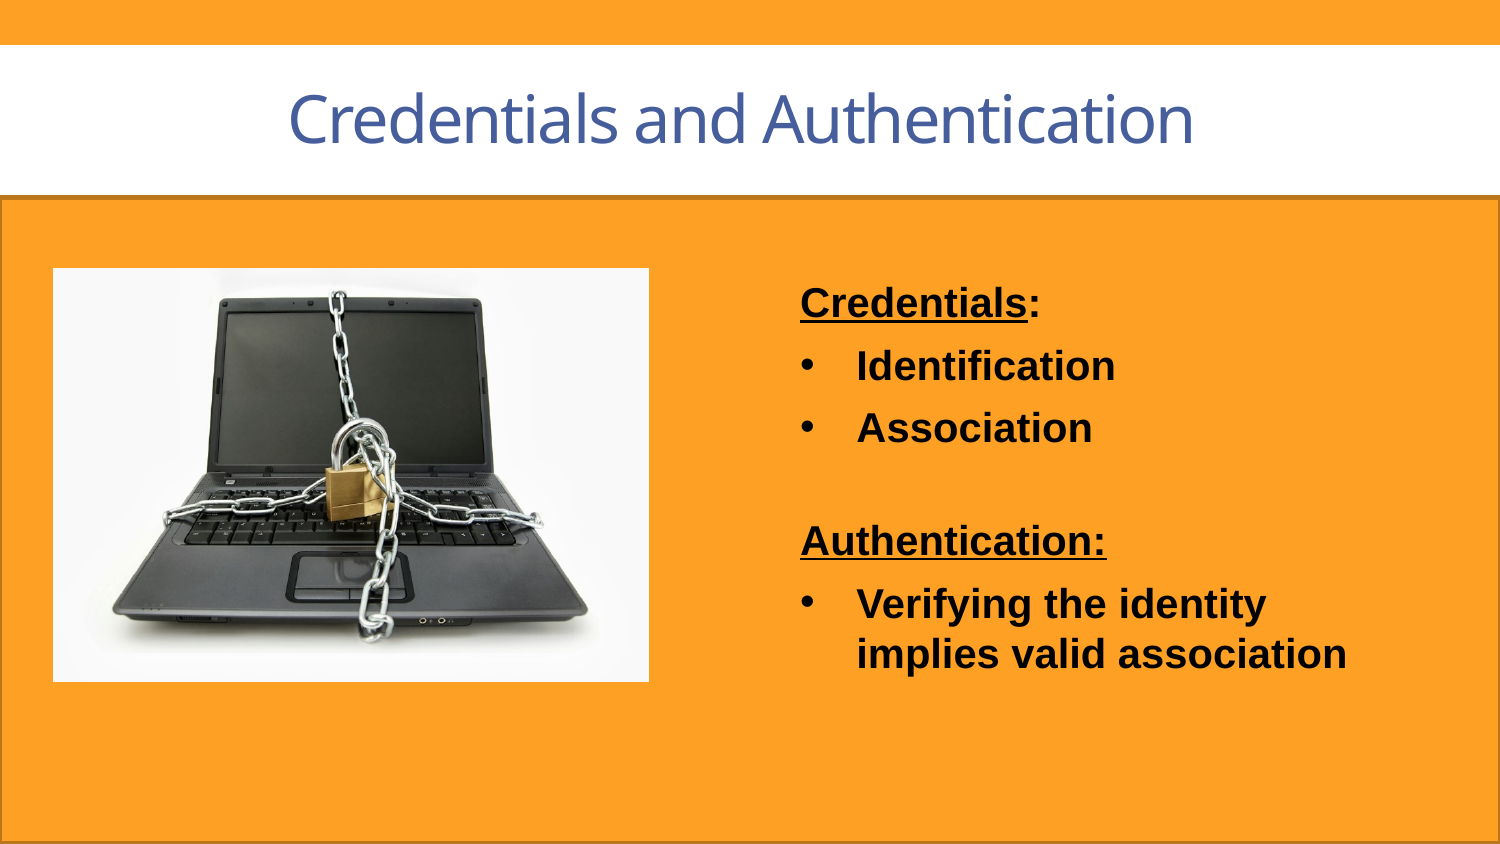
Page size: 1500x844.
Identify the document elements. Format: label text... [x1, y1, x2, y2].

text_box Credentials: Identification Association Authentication: Verifying the identity implies valid association [785, 268, 1412, 684]
title Credentials and Authentication [14, 55, 1486, 178]
picture [52, 268, 649, 682]
text_box [0, 195, 1500, 844]
